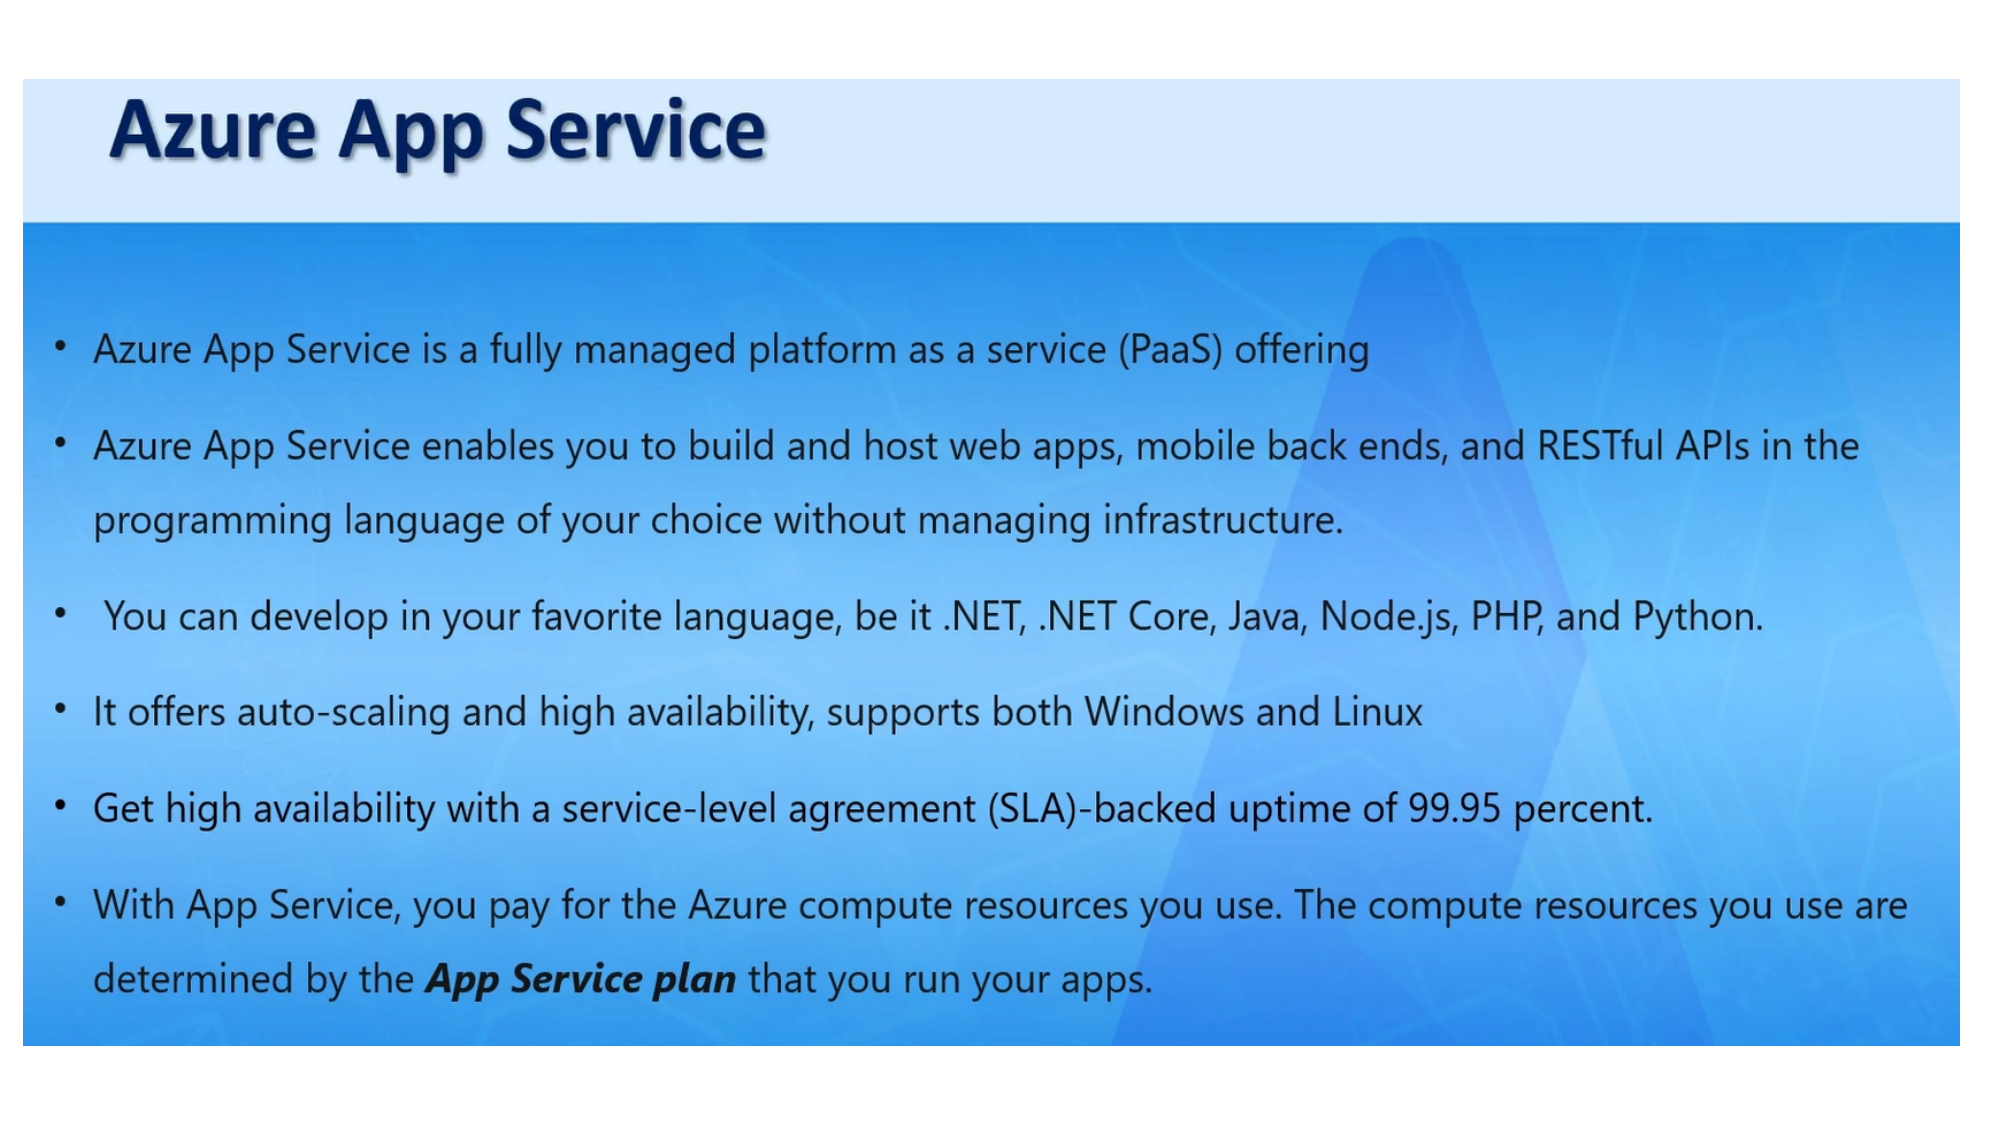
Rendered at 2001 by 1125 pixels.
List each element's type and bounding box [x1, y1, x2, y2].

picture [23, 79, 1960, 1046]
